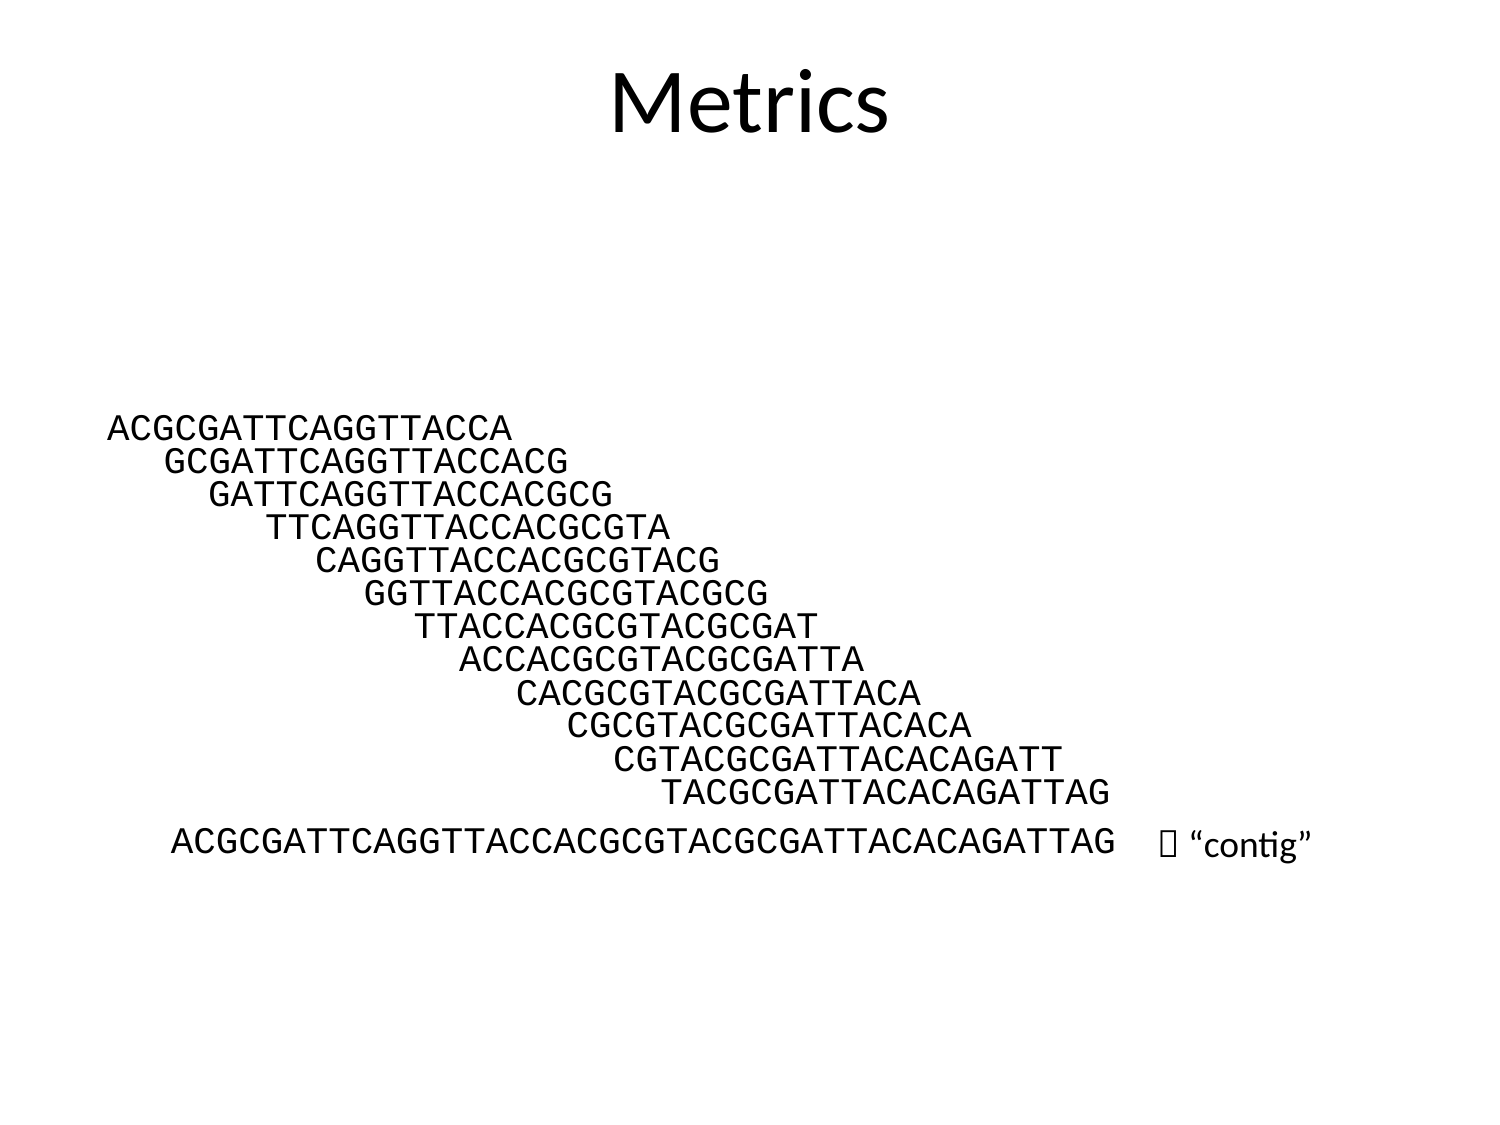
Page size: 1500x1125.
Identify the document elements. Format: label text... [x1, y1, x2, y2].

text_box CAGGTTACCACGCGTACG [300, 527, 761, 588]
text_box ACGCGATTCAGGTTACCA [92, 395, 539, 456]
text_box TTCAGGTTACCACGCGTA [250, 494, 713, 555]
text_box GATTCAGGTTACCACGCG [193, 461, 667, 522]
text_box GGTTACCACGCGTACGCG [348, 560, 784, 621]
text_box CACGCGTACGCGATTACA [501, 660, 956, 720]
text_box CGCGTACGCGATTACACA [551, 693, 1008, 753]
text_box CGTACGCGATTACACAGATT [598, 726, 1119, 786]
text_box TACGCGATTACACAGATTAG [645, 759, 1152, 809]
title Metrics [75, 1, 1425, 190]
text_box TTACCACGCGTACGCGAT [398, 593, 858, 654]
text_box ACCACGCGTACGCGATTA [444, 626, 978, 687]
text_box ACGCGATTCAGGTTACCACGCGTACGCGATTACACAGATTAG [156, 809, 1192, 869]
text_box  “contig” [1142, 812, 1328, 873]
text_box GCGATTCAGGTTACCACG [148, 428, 610, 489]
